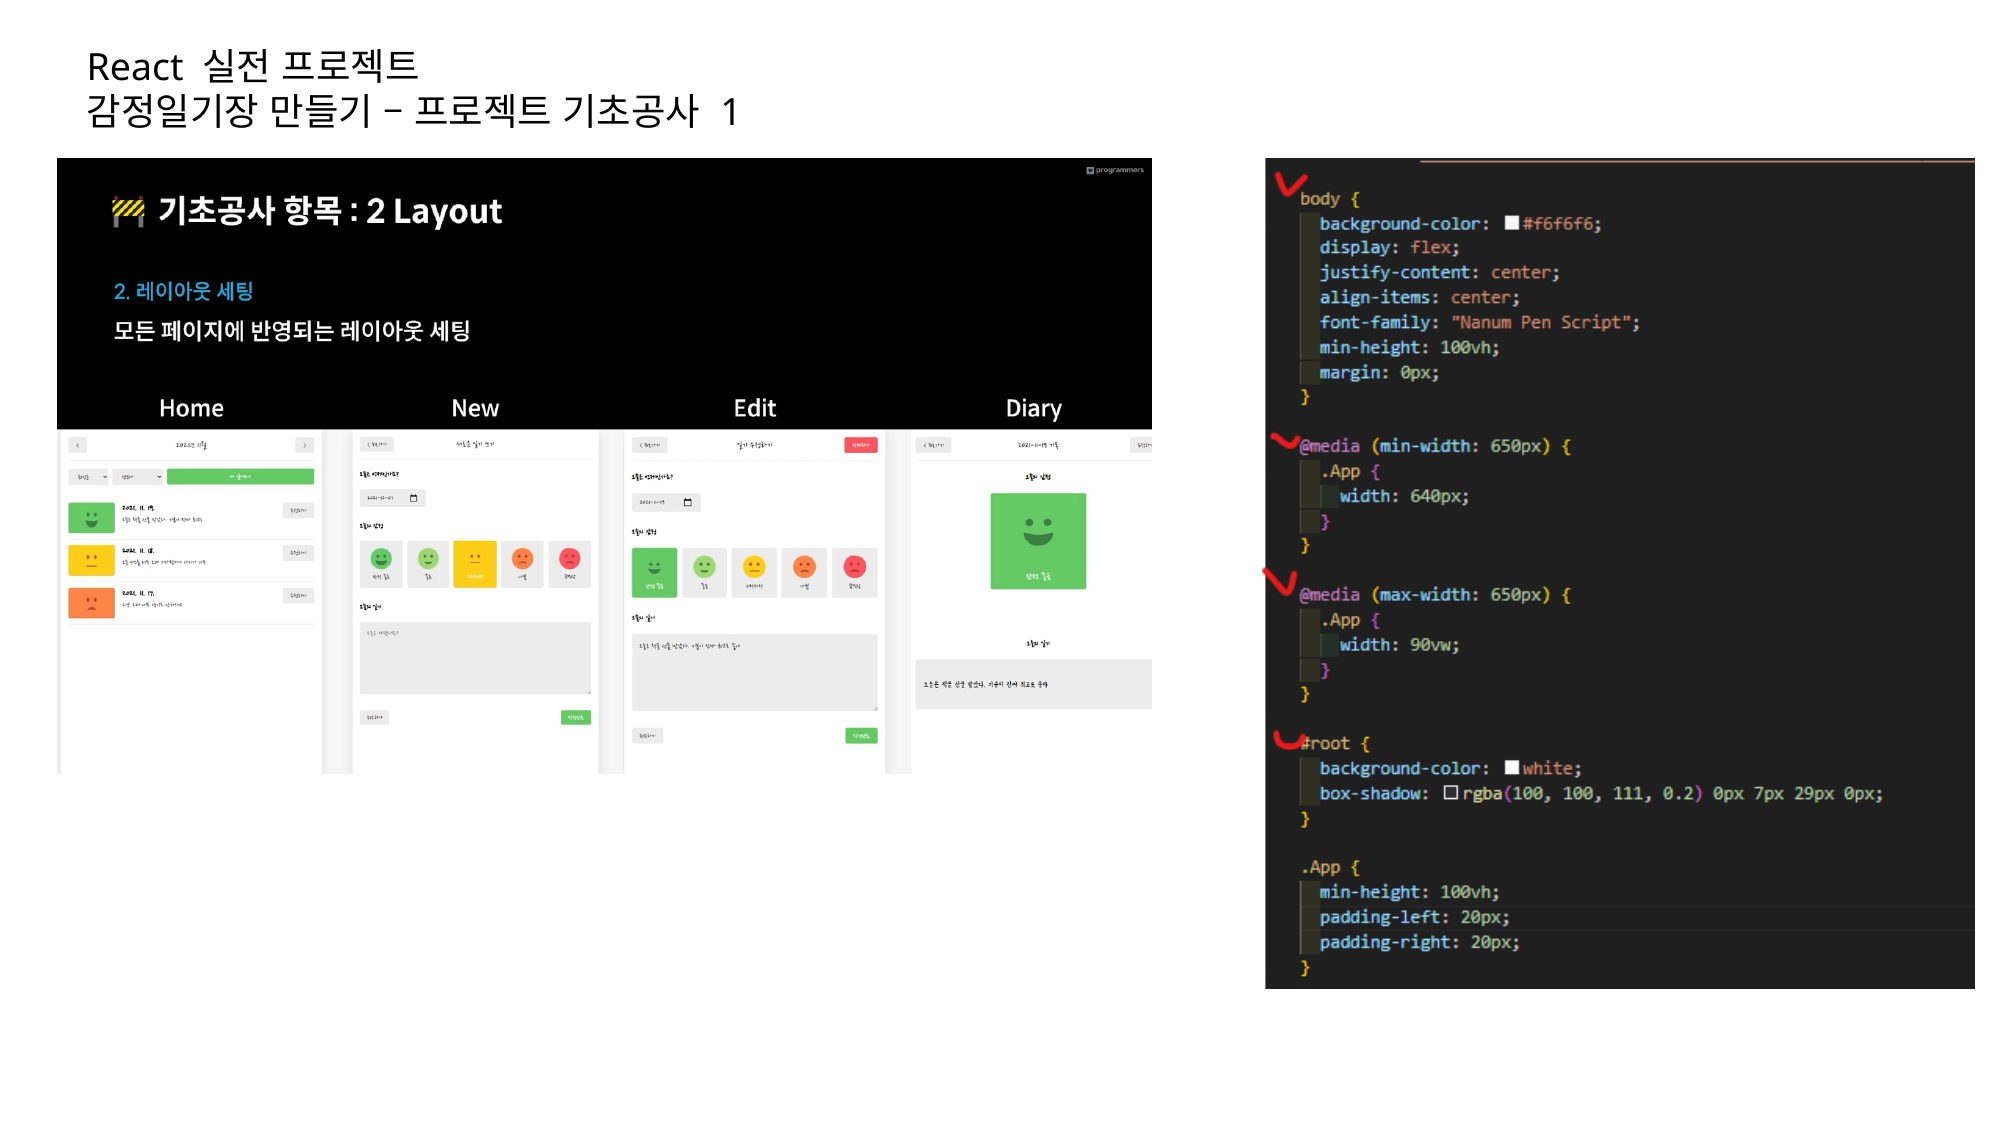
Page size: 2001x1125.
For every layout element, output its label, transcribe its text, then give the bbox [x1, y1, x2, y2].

text_box React 실전 프로젝트 감정일기장 만들기 – 프로젝트 기초공사 1 [71, 35, 757, 141]
picture [1261, 158, 1975, 989]
picture [57, 158, 1152, 774]
